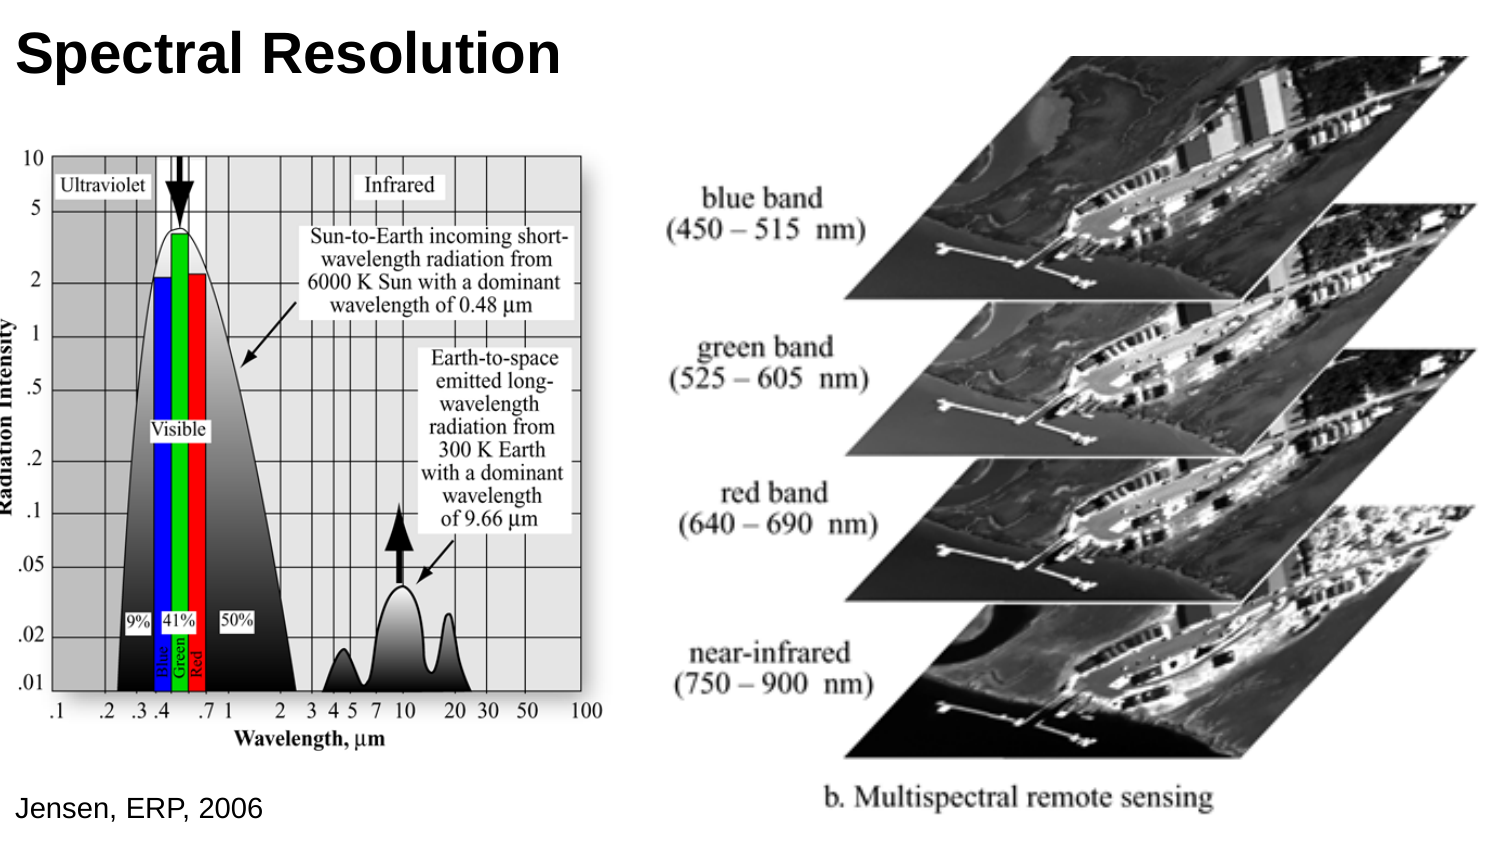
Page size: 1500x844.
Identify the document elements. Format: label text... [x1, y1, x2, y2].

text_box Spectral Resolution [0, 0, 713, 96]
picture [632, 56, 1480, 815]
picture [0, 136, 613, 753]
text_box Jensen, ERP, 2006 [0, 774, 288, 844]
